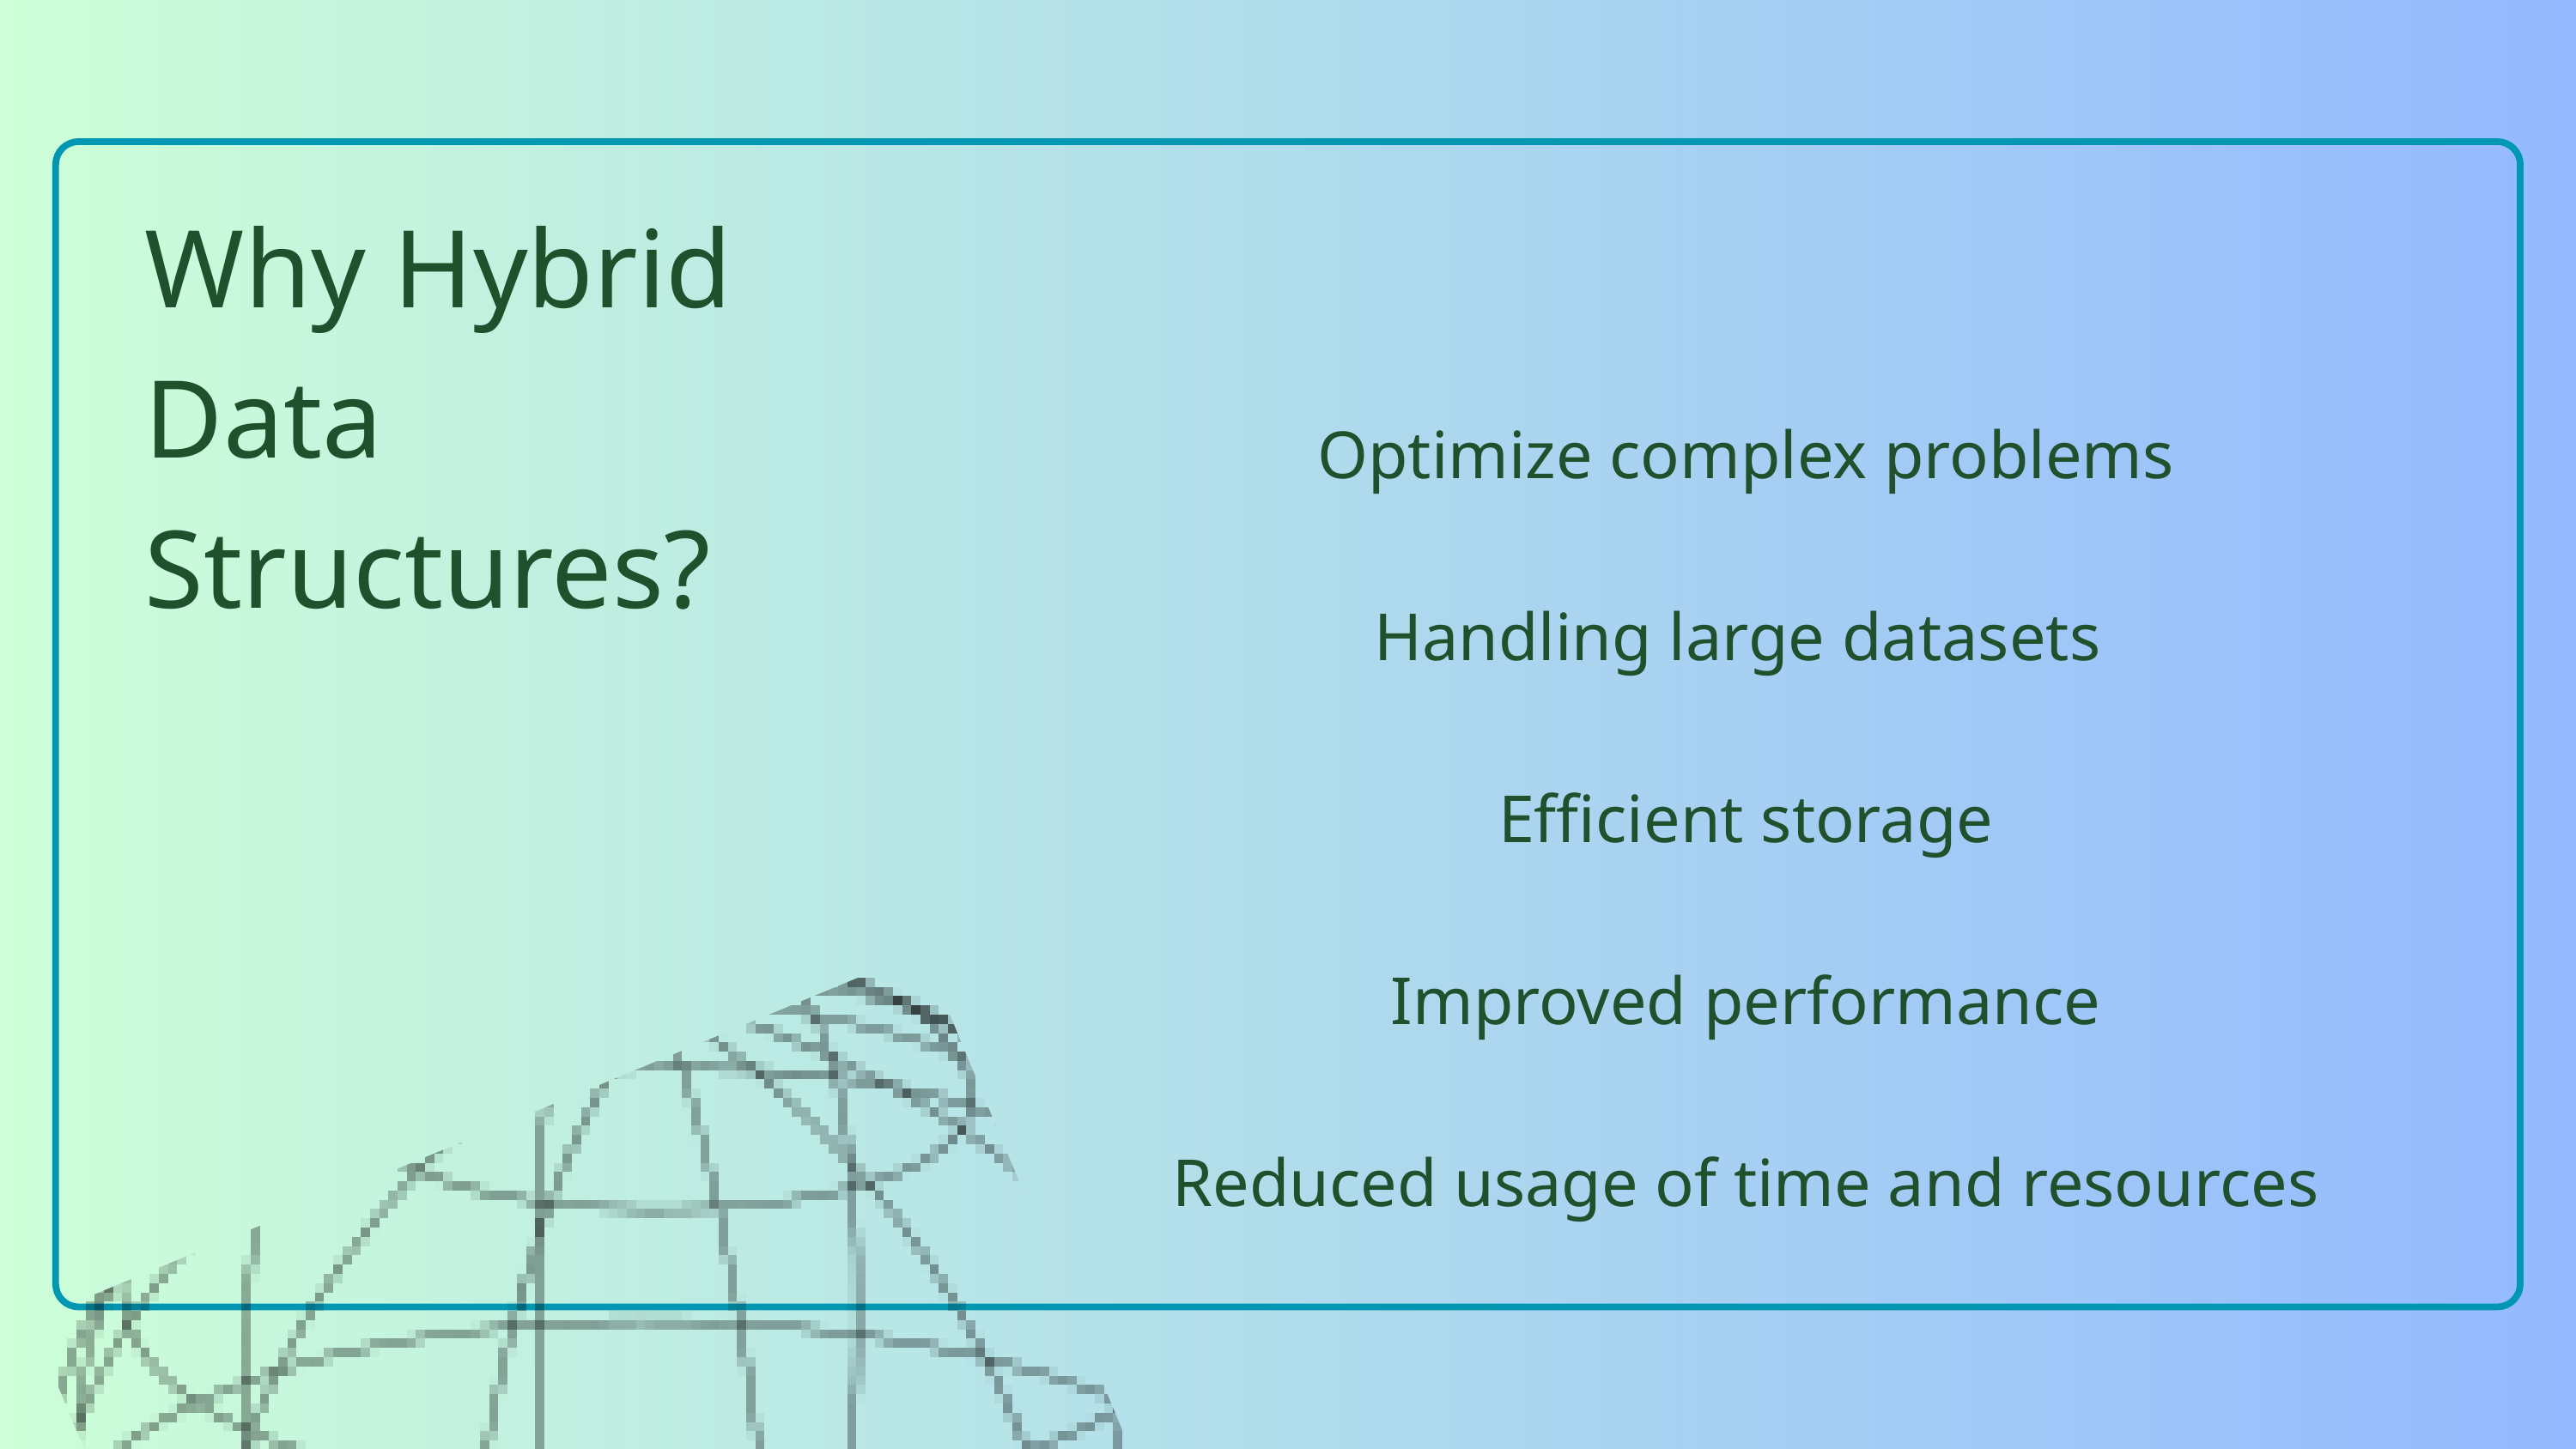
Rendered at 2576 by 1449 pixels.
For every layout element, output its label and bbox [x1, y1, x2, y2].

text_box [55, 141, 2521, 1307]
text_box [31, 1313, 1131, 1449]
